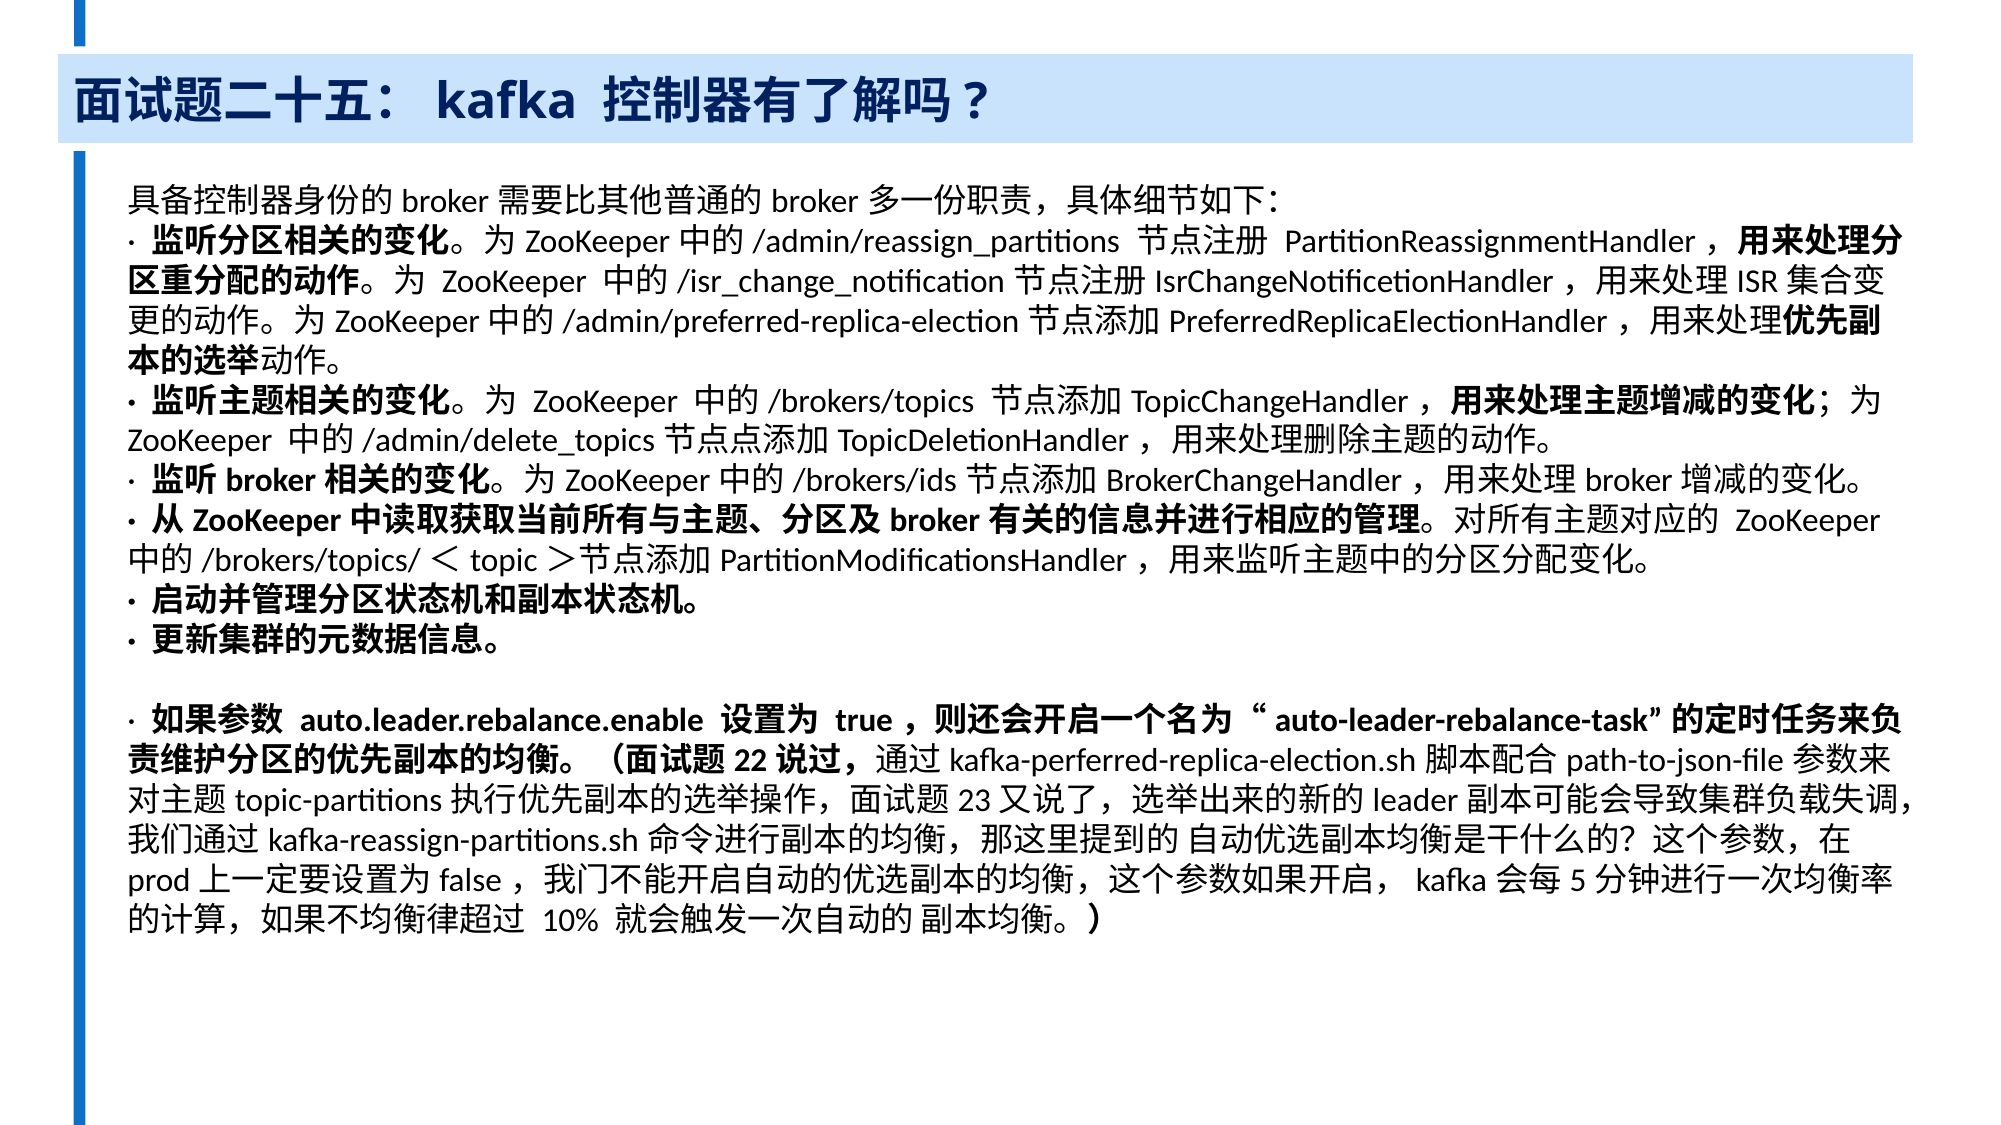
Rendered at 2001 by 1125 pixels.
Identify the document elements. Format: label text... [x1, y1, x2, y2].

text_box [73, 0, 984, 1125]
picture [58, 54, 73, 143]
text_box 具备控制器身份的broker需要比其他普通的broker多一份职责，具体细节如下： · 监听分区相关的变化。为ZooKeeper中的/admin/reassign_partitions 节点注册 PartitionReassignmentHandler，用来处理分区重分配的动作。为 ZooKeeper 中的/isr_change_notification节点注册IsrChangeNotificetionHandler，用来处理ISR集合变更的动作。为ZooKeeper中的/admin/preferred-replica-election节点添加PreferredReplicaElectionHandler，用来处理优先副本的选举动作。 · 监听主题相关的变化。为 ZooKeeper 中的/brokers/topics 节点添加TopicChangeHandler，用来处理主题增减的变化；为 ZooKeeper 中的/admin/delete_topics节点点添加TopicDeletionHandler，用来处理删除主题的动作。 · 监听broker相关的变化。为ZooKeeper中的/brokers/ids节点添加BrokerChangeHandler，用来处理broker增减的变化。 · 从ZooKeeper中读取获取当前所有与主题、分区及broker有关的信息并进行相应的管理。对所有主题对应的 ZooKeeper 中的/brokers/topics/＜topic＞节点添加PartitionModificationsHandler，用来监听主题中的分区分配变化。 · 启动并管理分区状态机和副本状态机。 · 更新集群的元数据信息。 · 如果参数 auto.leader.rebalance.enable 设置为 true，则还会开启一个名为“auto-leader-rebalance-task”的定时任务来负责维护分区的优先副本的均衡。（面试题22说过，通过kafka-perferred-replica-election.sh脚本配合path-to-json-file参数来对主题topic-partitions执行优先副本的选举操作，面试题23又说了，选举出来的新的leader副本可能会导致集群负载失调，我们通过kafka-reassign-partitions.sh命令进行副本的均衡，那这里提到的 自动优选副本均衡是干什么的？这个参数，在prod上一定要设置为false，我门不能开启自动的优选副本的均衡，这个参数如果开启，kafka会每5分钟进行一次均衡率的计算，如果不均衡律超过 10% 就会触发一次自动的 副本均衡。） [984, 171, 1927, 945]
picture [984, 54, 1913, 143]
